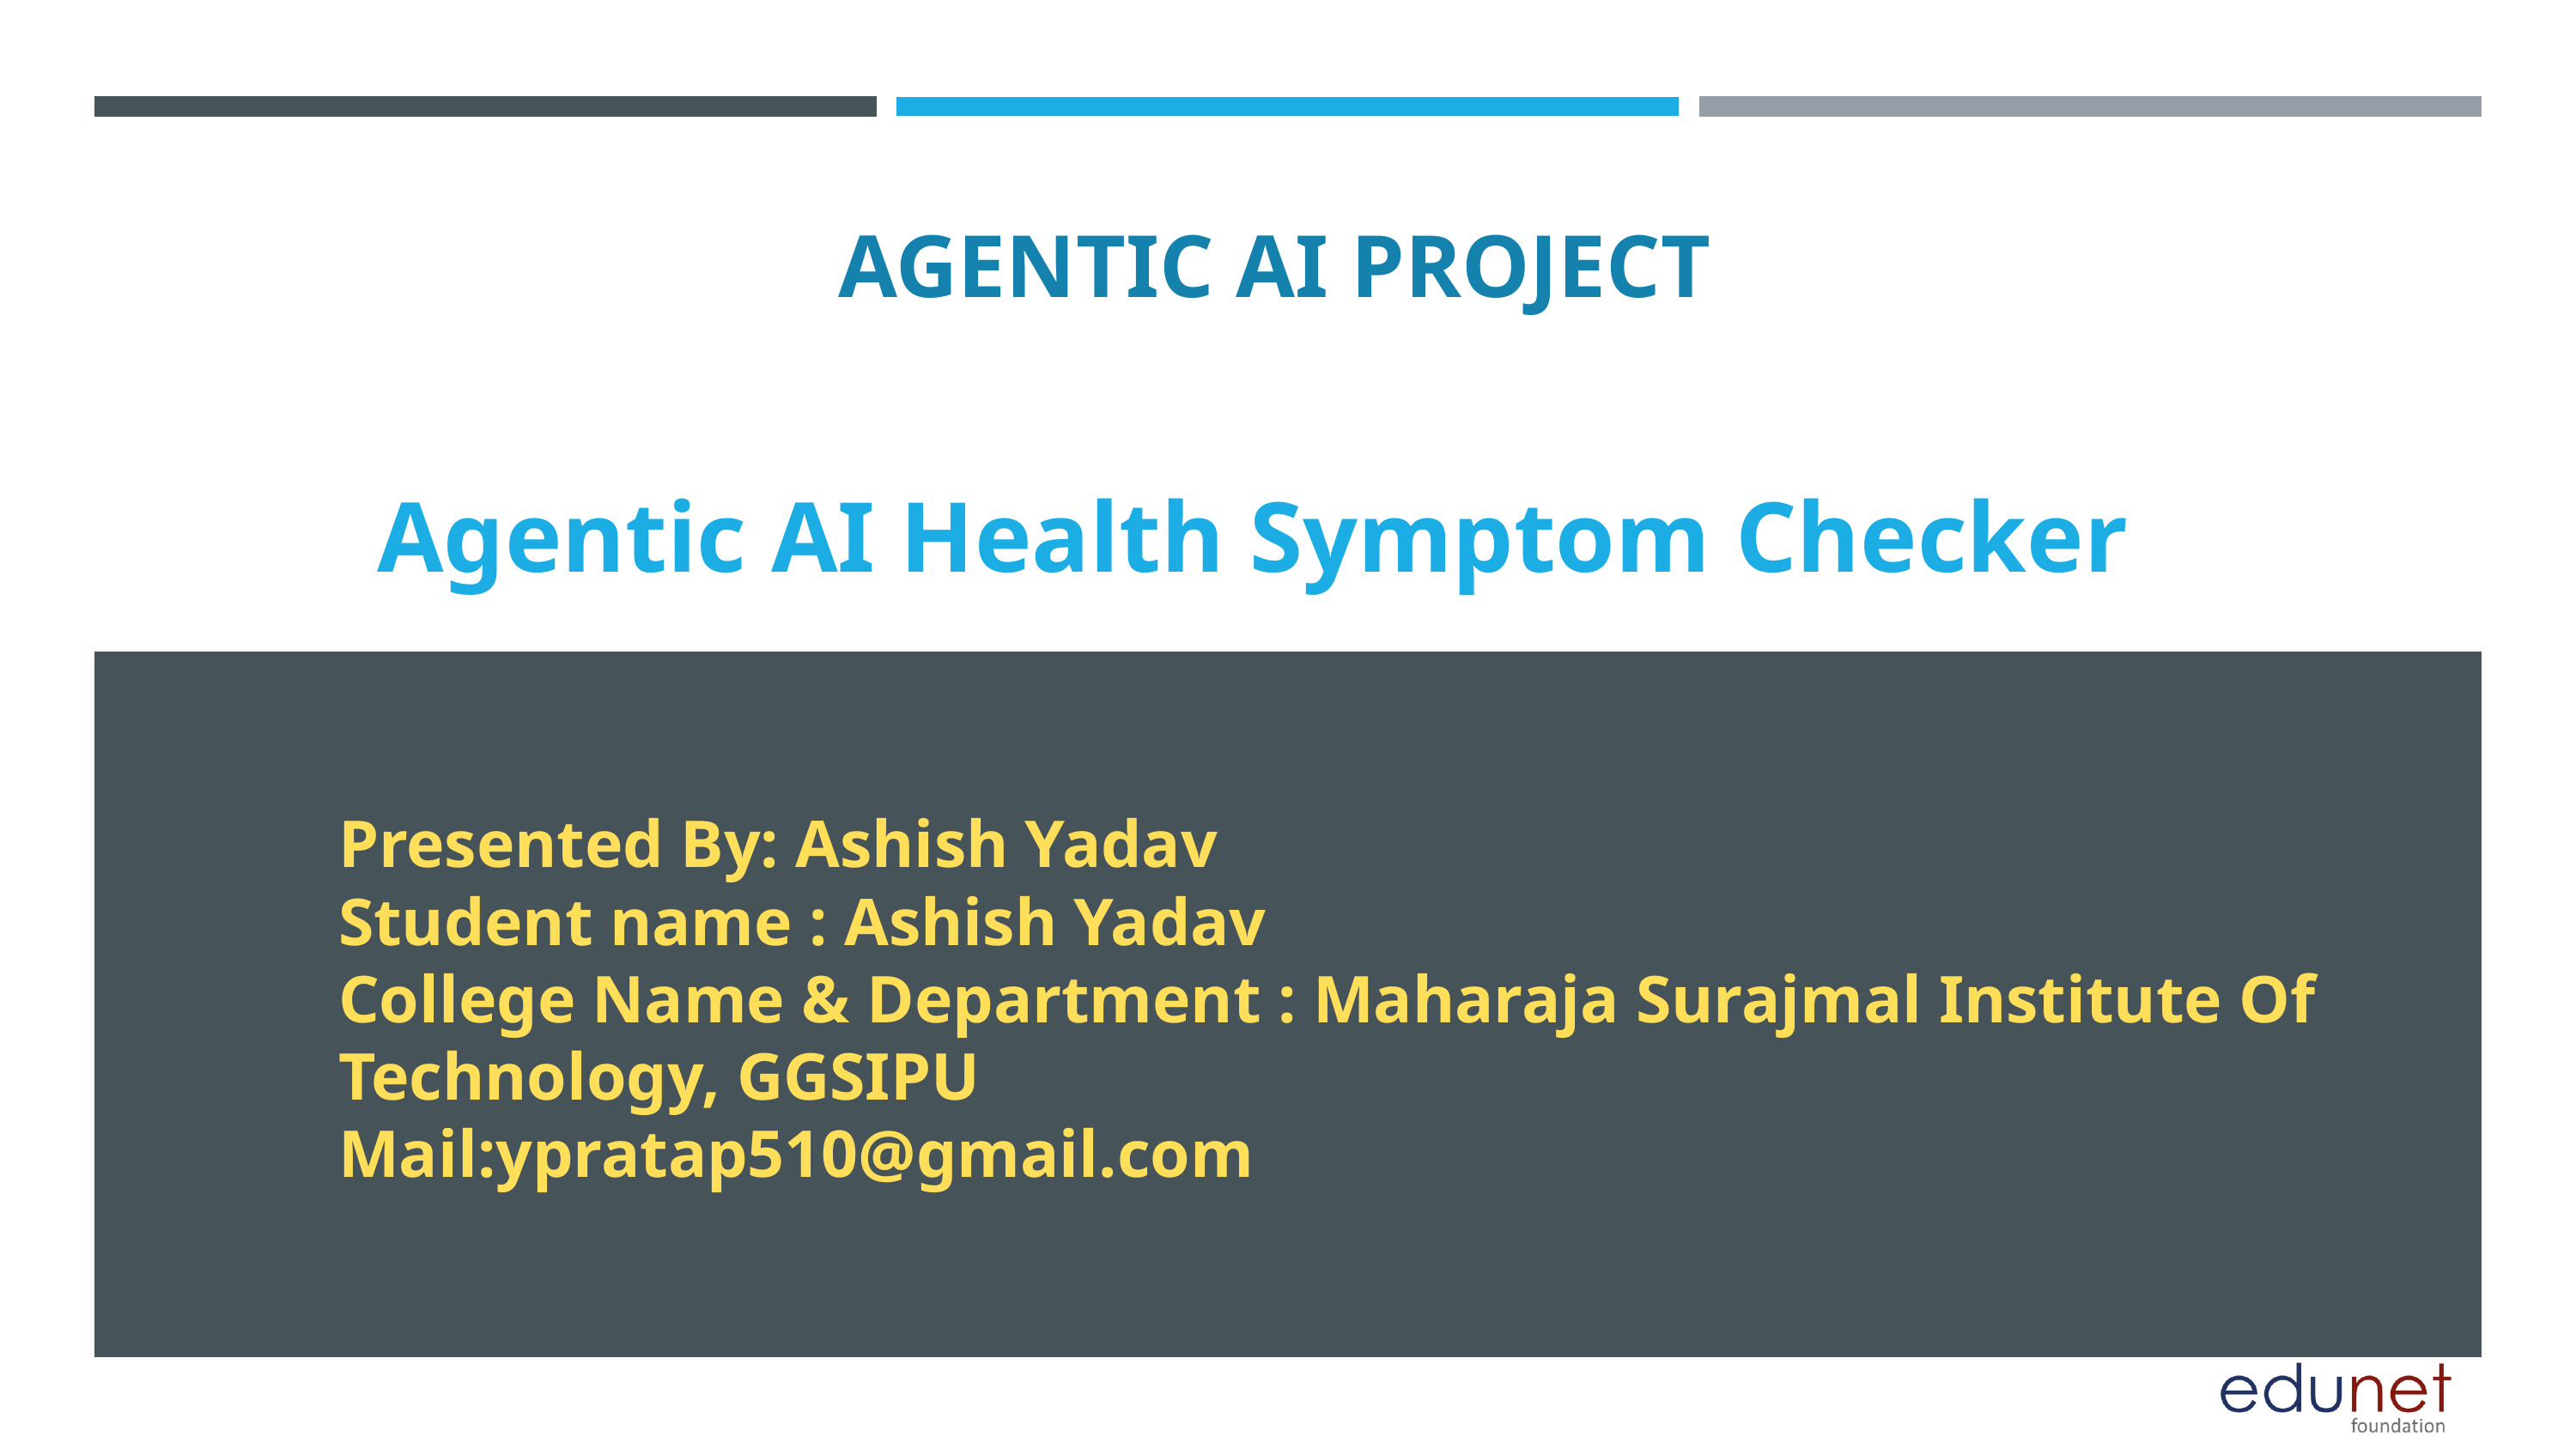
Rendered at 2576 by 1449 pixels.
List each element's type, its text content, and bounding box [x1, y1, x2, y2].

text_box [2215, 1367, 2454, 1438]
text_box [287, 384, 2220, 591]
text_box AGENTIC AI PROJECT [0, 211, 2576, 315]
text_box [1698, 95, 2482, 118]
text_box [94, 96, 878, 118]
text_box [896, 96, 1680, 117]
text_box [94, 652, 2482, 1357]
